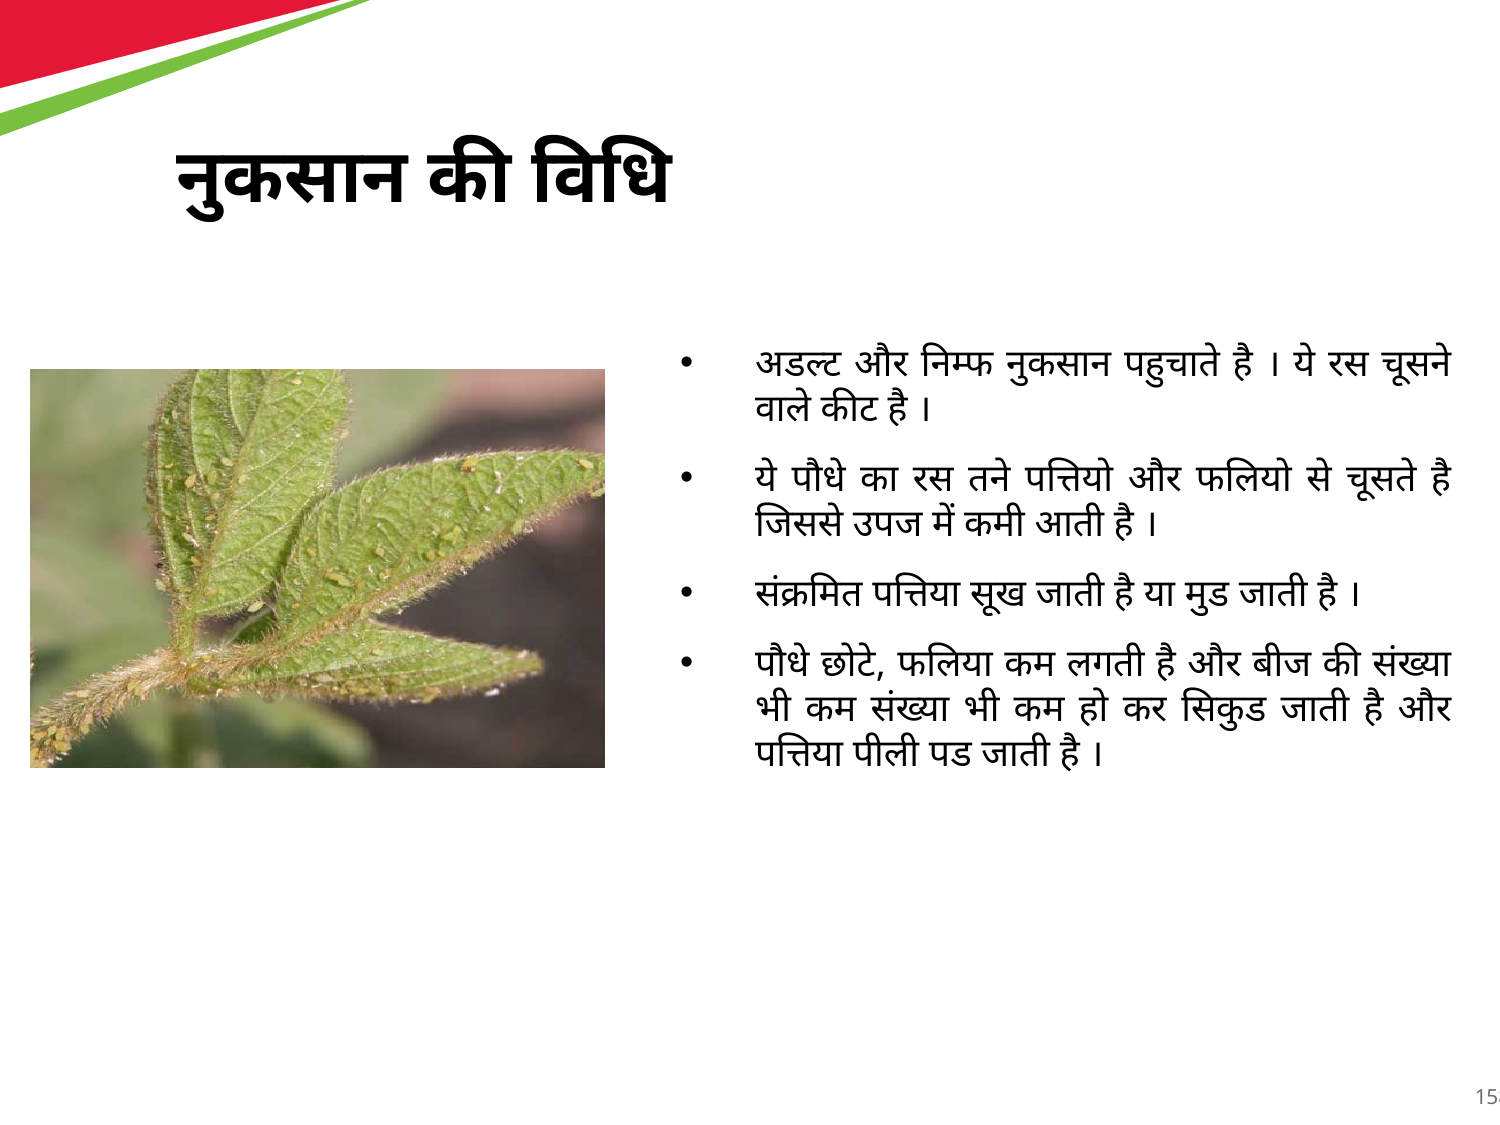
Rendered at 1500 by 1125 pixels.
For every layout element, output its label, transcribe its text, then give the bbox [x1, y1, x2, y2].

text_box नुकसान की विधि [161, 120, 687, 225]
picture [29, 369, 605, 769]
picture [0, 0, 373, 136]
text_box अडल्ट और निम्फ नुकसान पहुचाते है । ये रस चूसने वाले कीट है । ये पौधे का रस तने पत्तियो और फलियो से चूसते है जिससे उपज में कमी आती है । संक्रमित पत्तिया सूख जाती है या मुड जाती है । पौधे छोटे, फलिया कम लगती है और बीज की संख्या भी कम संख्या भी कम हो कर सिकुड जाती है और पत्तिया पीली पड जाती है । [665, 331, 1467, 782]
